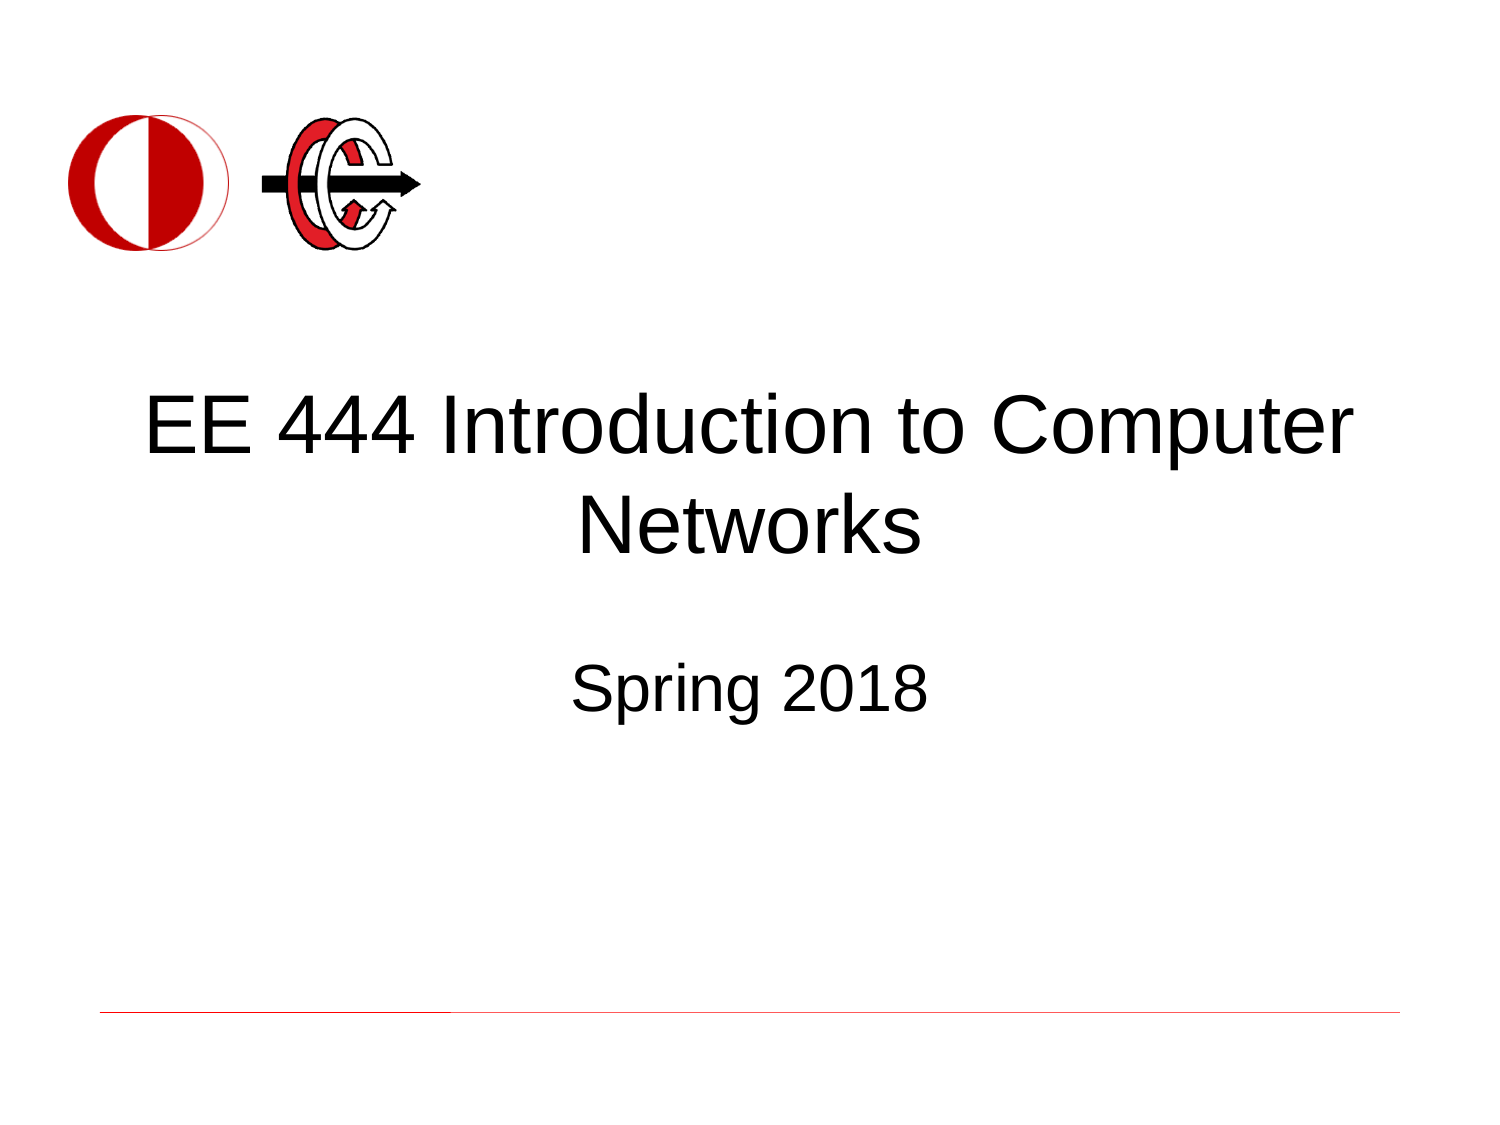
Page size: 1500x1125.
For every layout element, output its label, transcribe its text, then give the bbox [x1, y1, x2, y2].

picture [65, 113, 231, 252]
picture [249, 113, 429, 256]
title EE 444 Introduction to Computer Networks [112, 349, 1388, 591]
subtitle Spring 2018 [225, 637, 1275, 925]
